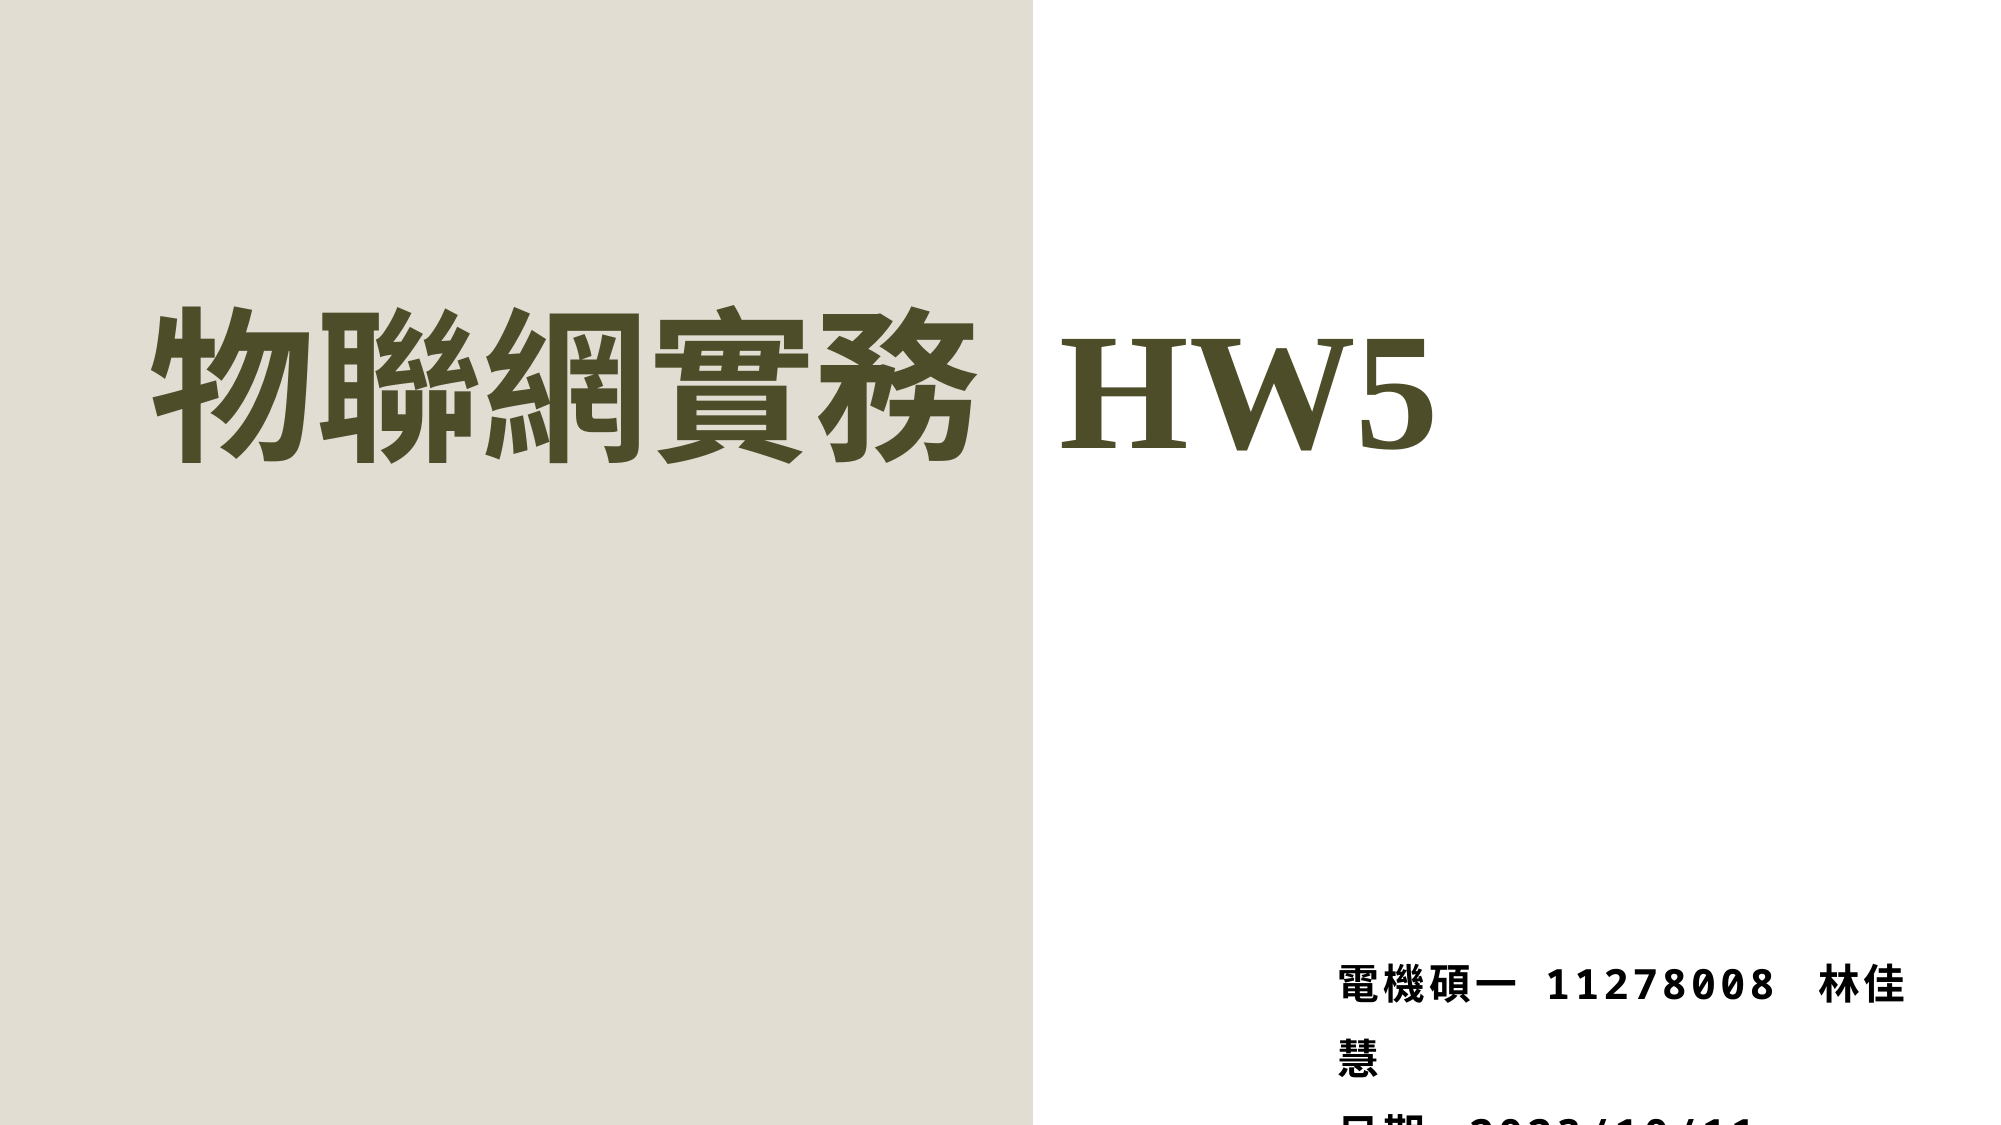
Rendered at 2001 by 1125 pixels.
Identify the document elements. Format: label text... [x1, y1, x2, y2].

text_box 電機碩一 11278008 林佳慧 日期:2023/10/11 [1323, 925, 1944, 1125]
text_box 物聯網實務 HW5 [133, 274, 1583, 489]
text_box [0, 0, 1034, 1125]
